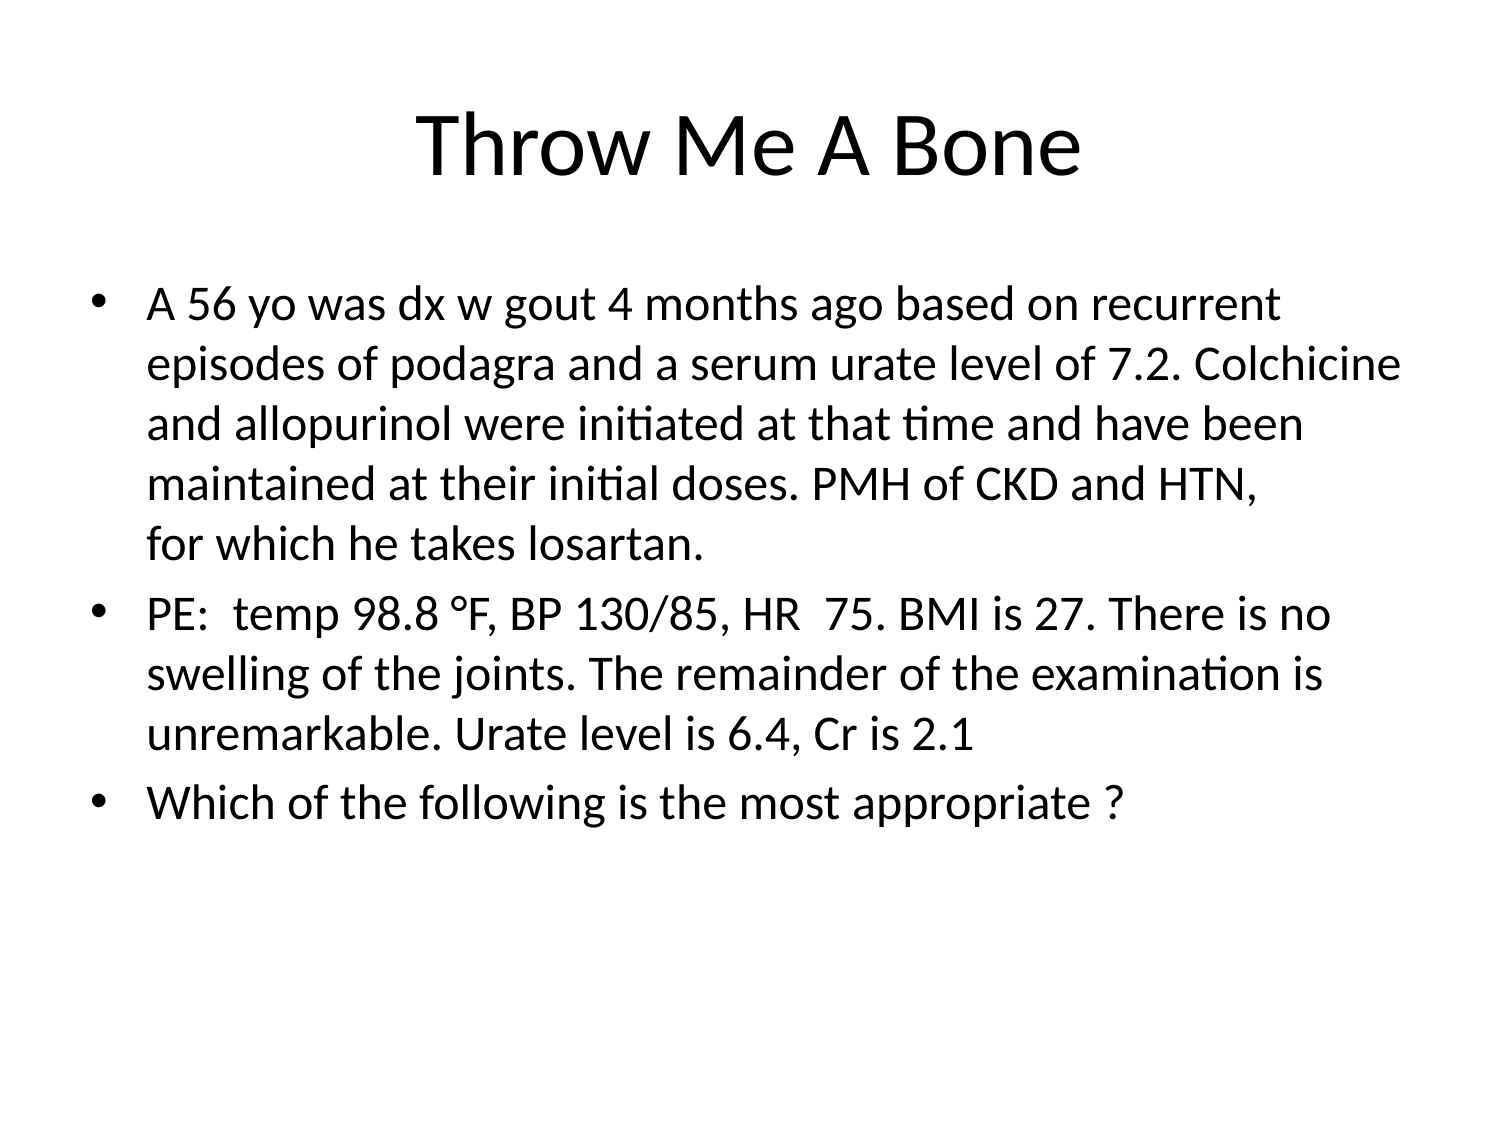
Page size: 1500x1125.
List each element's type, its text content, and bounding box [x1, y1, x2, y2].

list A 56 yo was dx w gout 4 months ago based on recurrent episodes of podagra and a serum urate level of 7.2. Colchicine and allopurinol were initiated at that time and have been maintained at their initial doses. PMH of CKD and HTN, for which he takes losartan. PE: temp 98.8 °F, BP 130/85, HR 75. BMI is 27. There is no swelling of the joints. The remainder of the examination is unremarkable. Urate level is 6.4, Cr is 2.1 Which of the following is the most appropriate ? [75, 262, 1425, 1005]
title Throw Me A Bone [75, 45, 1425, 233]
